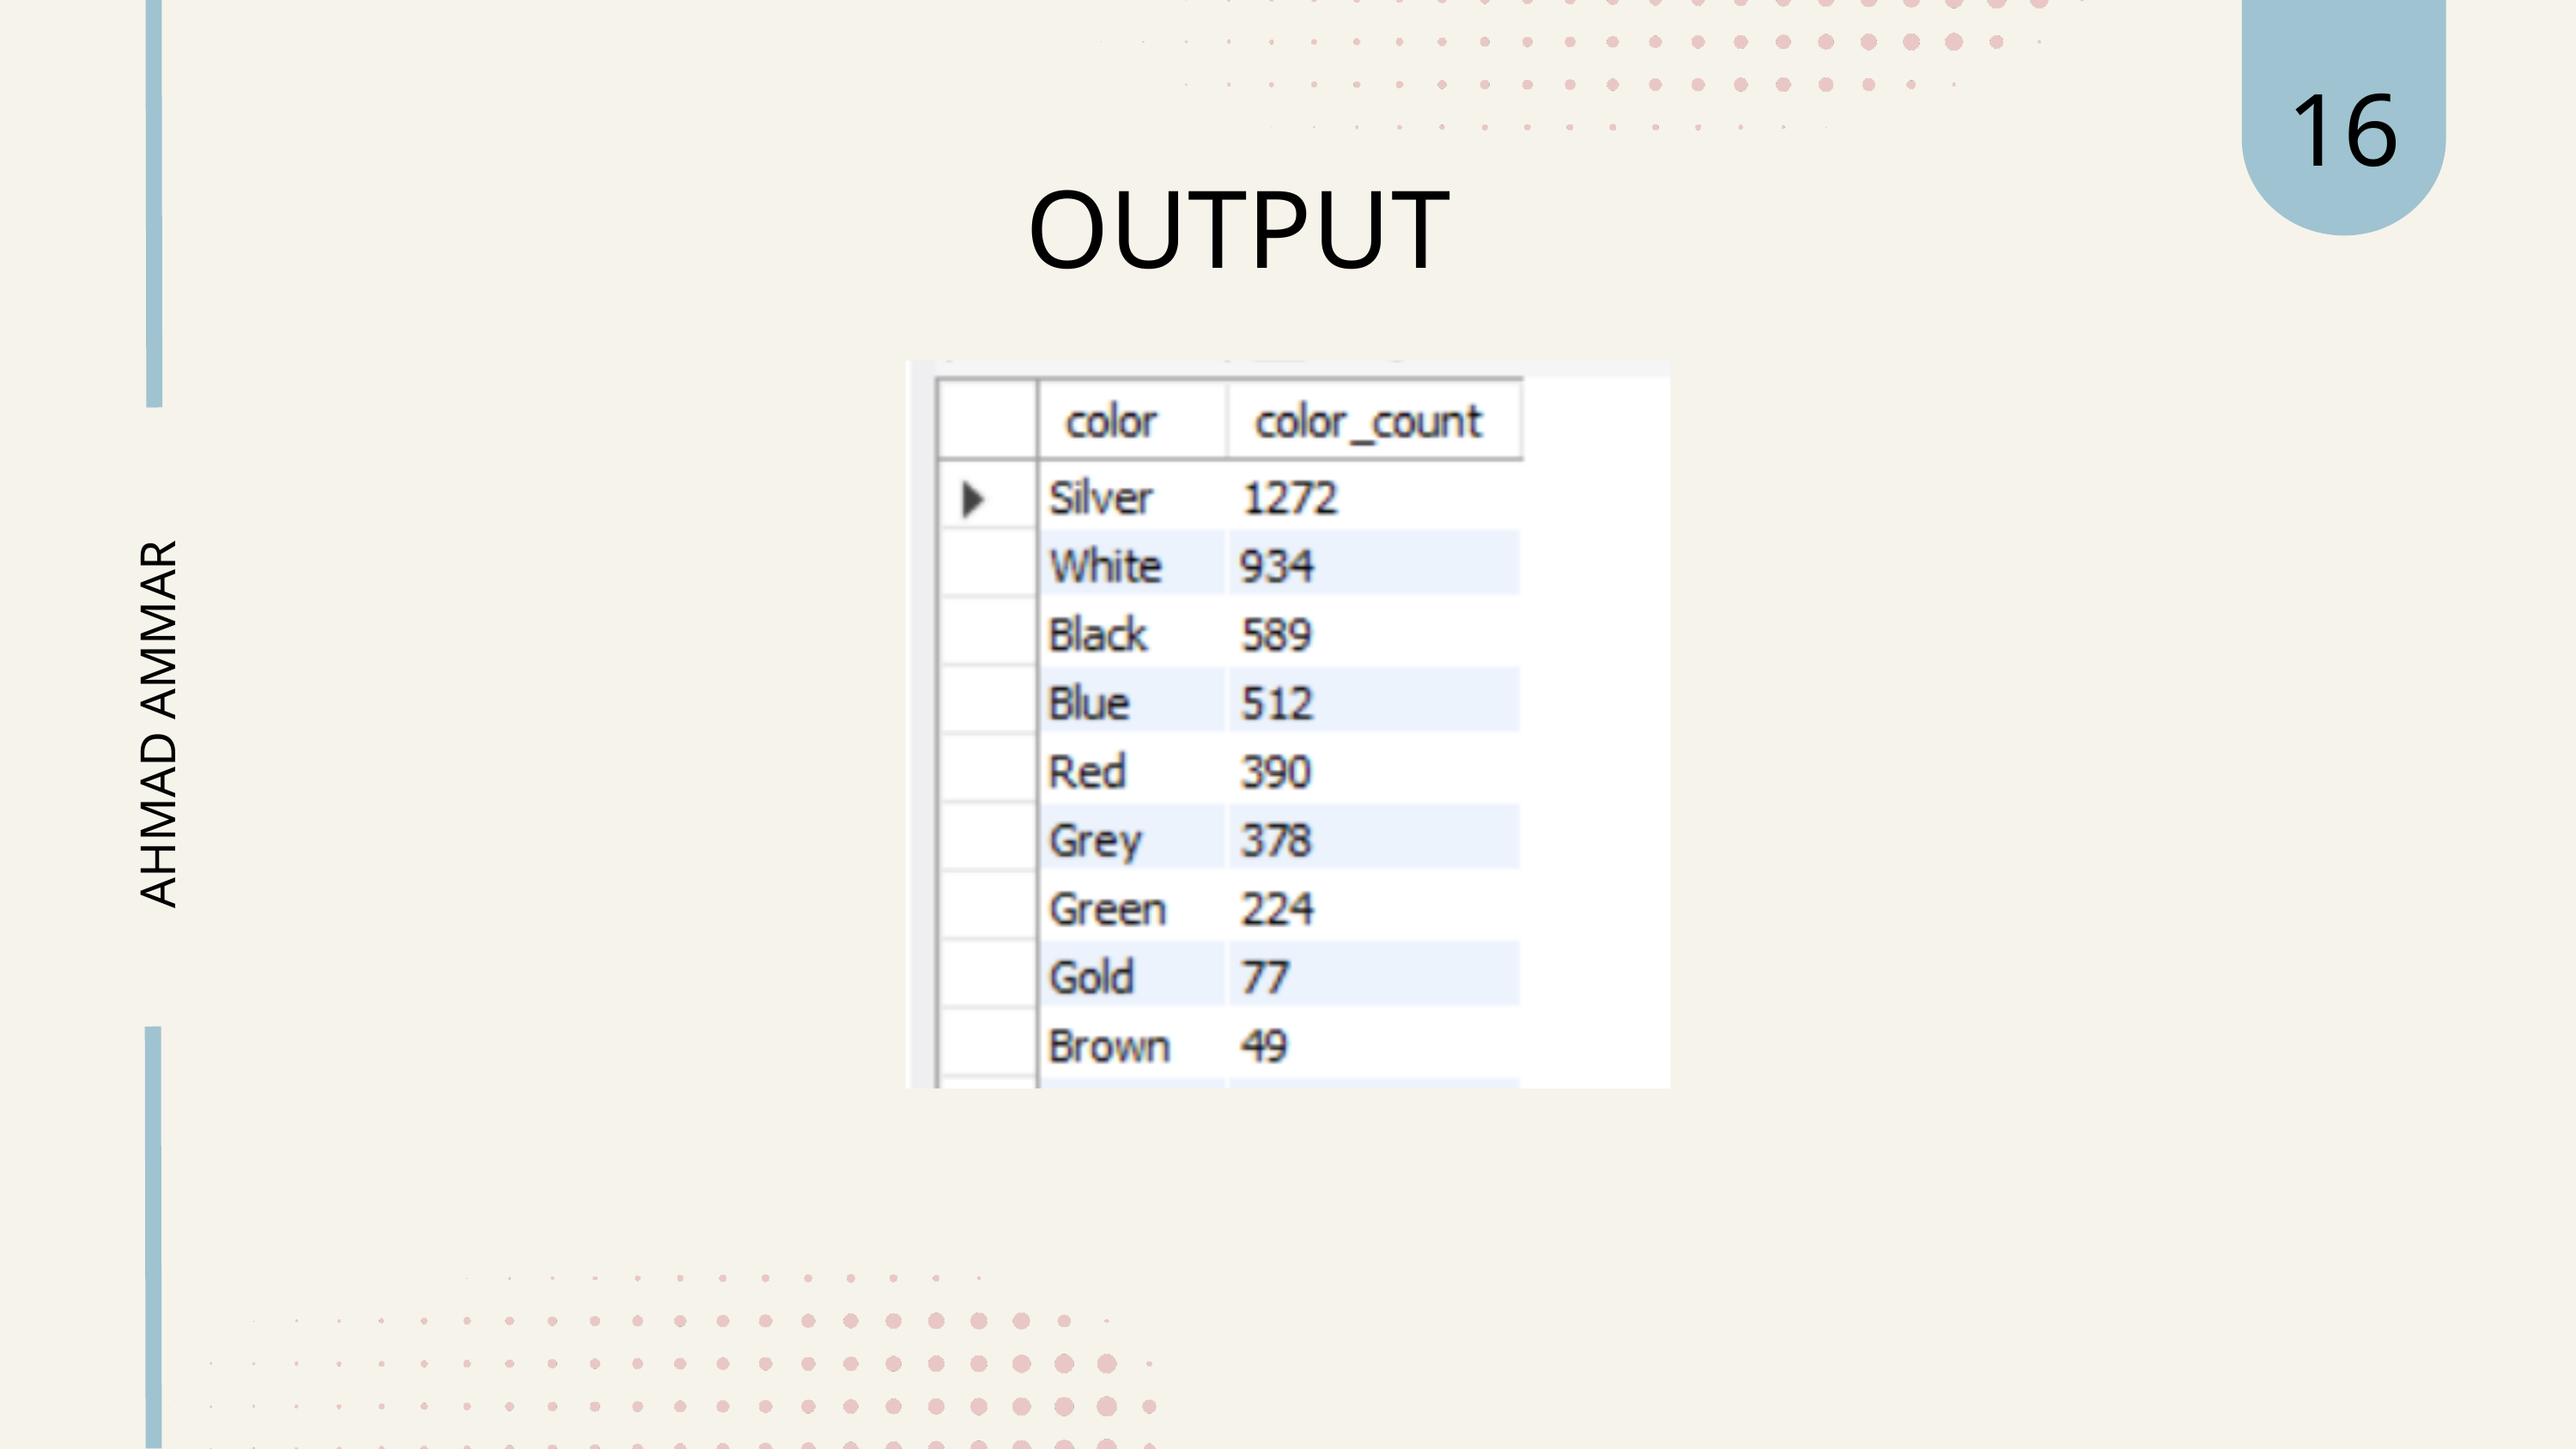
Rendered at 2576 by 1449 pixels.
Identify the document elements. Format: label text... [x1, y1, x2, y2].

text_box [125, 1274, 1157, 1449]
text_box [2233, 0, 2455, 236]
text_box [1058, 0, 2089, 130]
text_box AHMAD AMMAR [117, 239, 185, 1210]
text_box OUTPUT [501, 139, 1975, 290]
text_box [905, 361, 1671, 1088]
